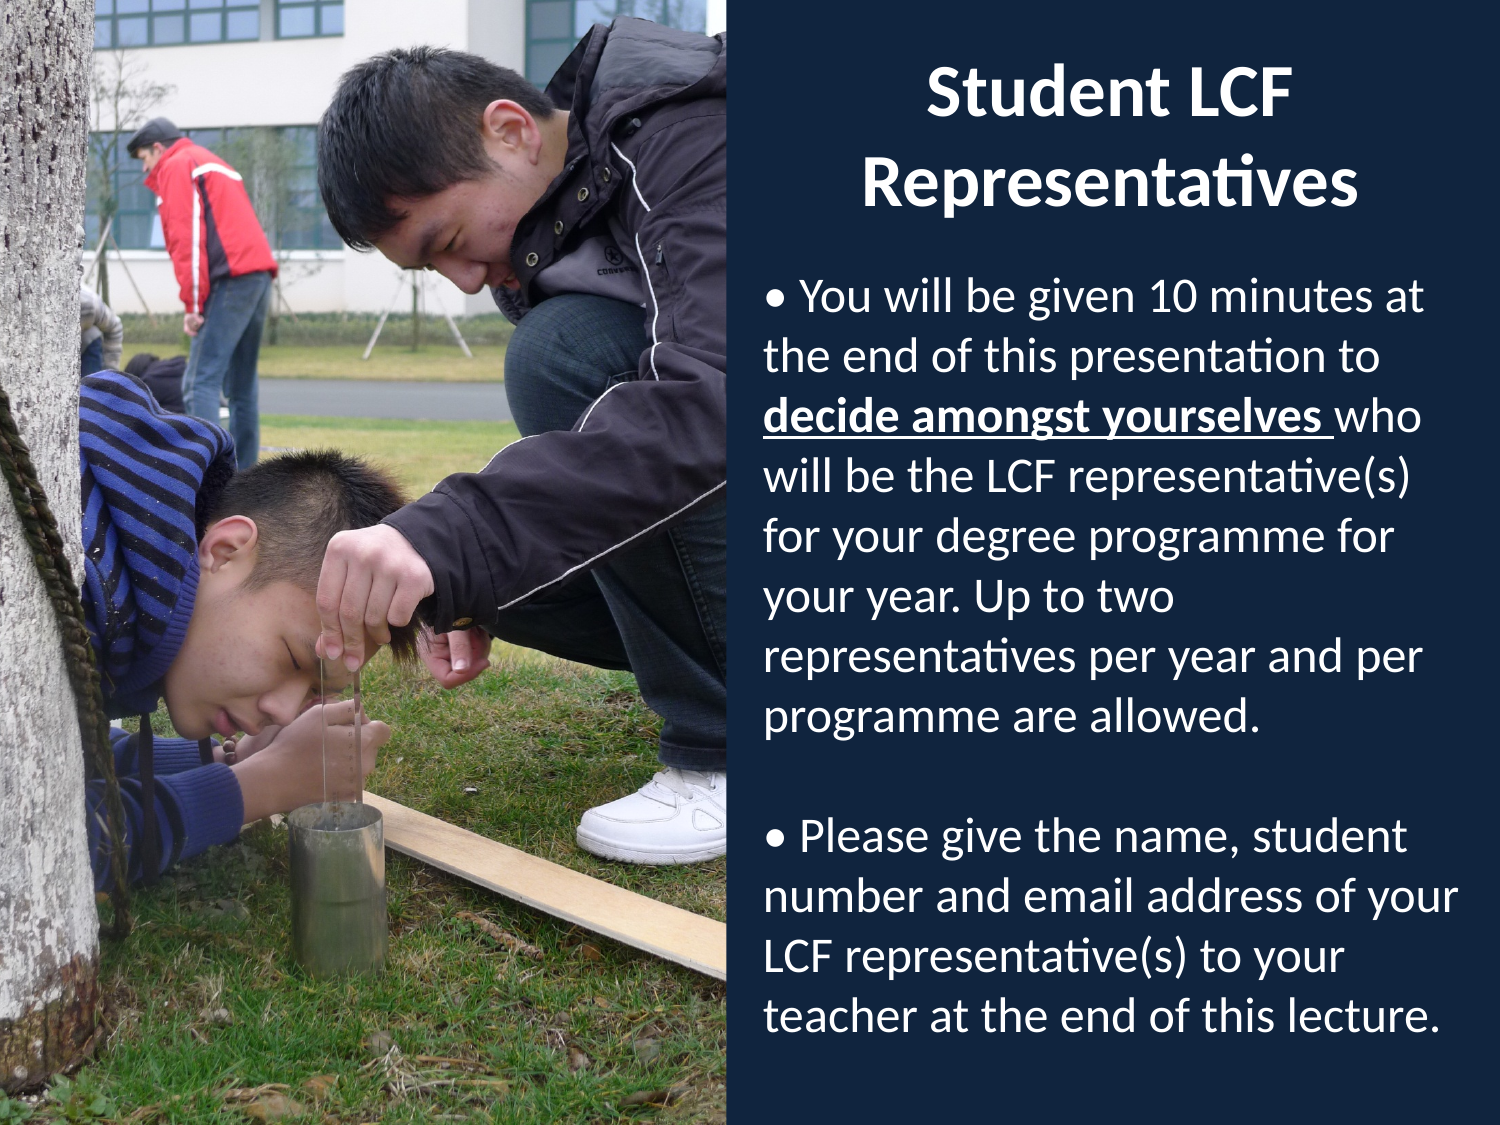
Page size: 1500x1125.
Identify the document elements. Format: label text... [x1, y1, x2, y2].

picture [0, 0, 727, 1125]
text_box Student LCF Representatives [832, 33, 1388, 229]
text_box • You will be given 10 minutes at the end of this presentation to decide amongst yourselves who will be the LCF representative(s) for your degree programme for your year. Up to two representatives per year and per programme are allowed. • Please give the name, student number and email address of your LCF representative(s) to your teacher at the end of this lecture. [748, 255, 1487, 1051]
